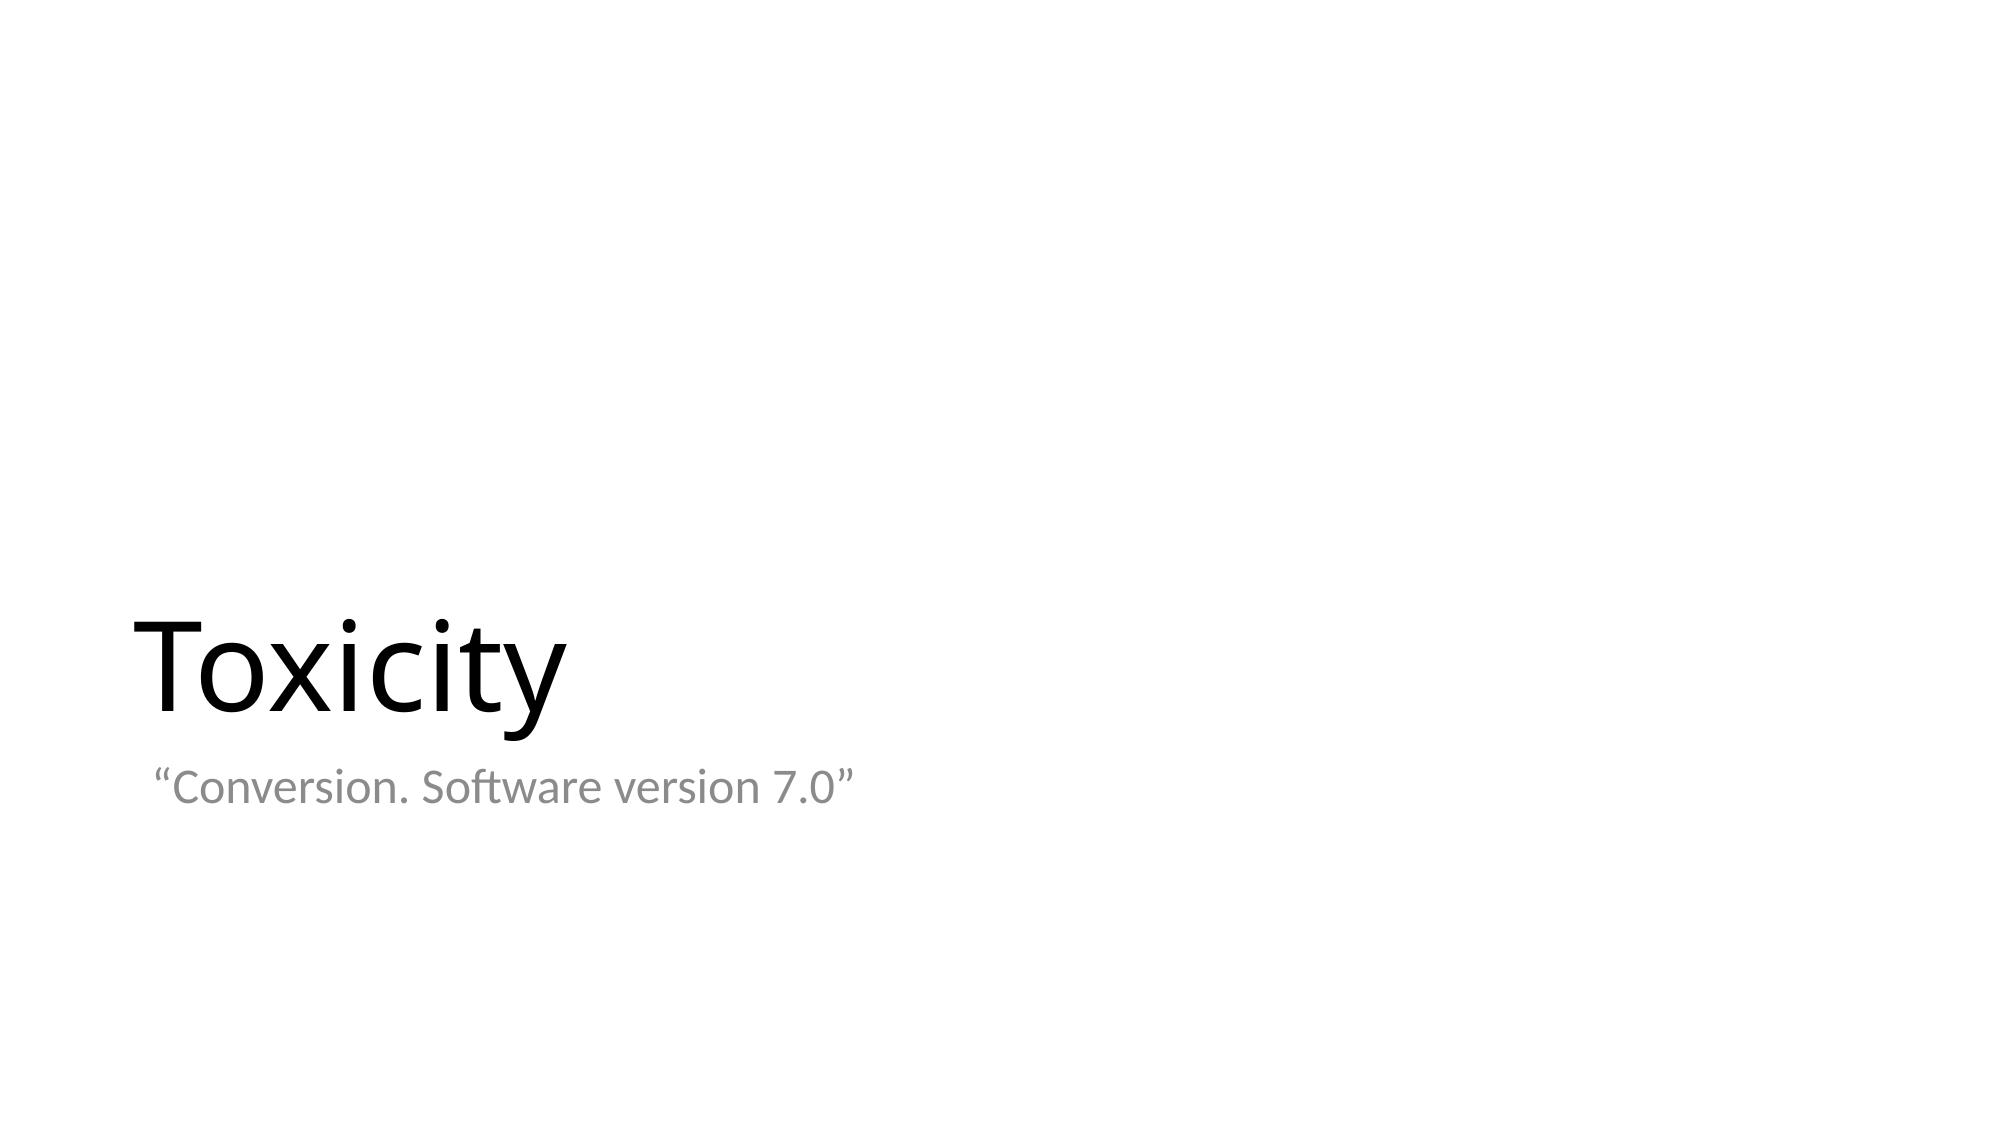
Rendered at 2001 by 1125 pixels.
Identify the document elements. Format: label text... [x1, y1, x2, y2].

title Toxicity [118, 277, 1844, 746]
list “Conversion. Software version 7.0” [136, 752, 1862, 999]
